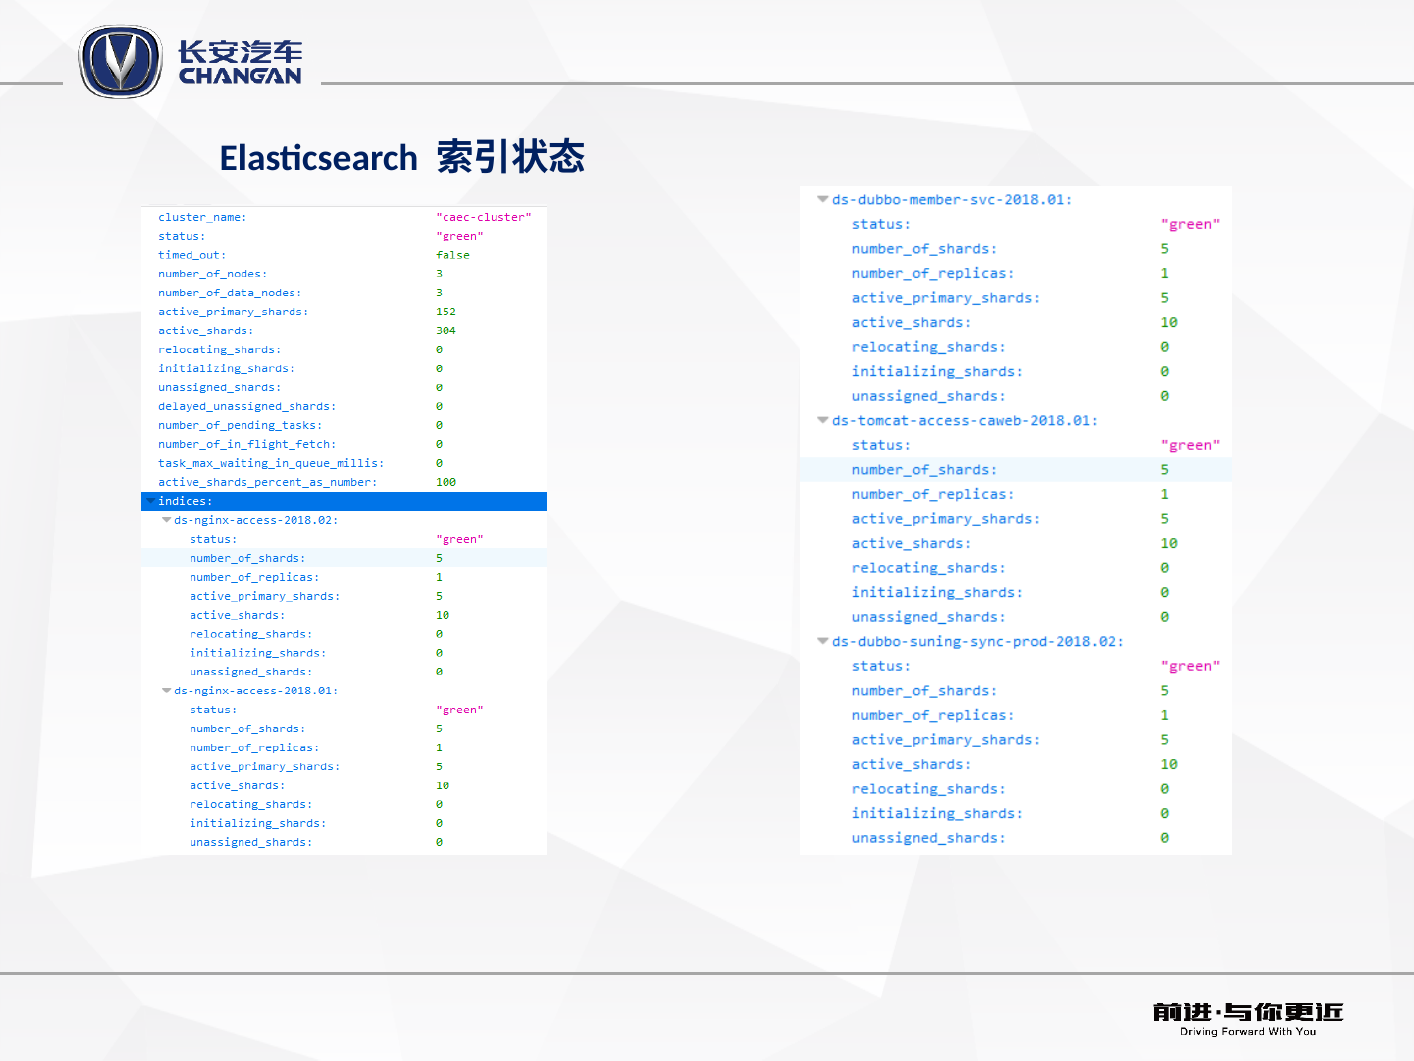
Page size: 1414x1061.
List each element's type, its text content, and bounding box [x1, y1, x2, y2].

picture [0, 0, 1414, 972]
text_box Elasticsearch 索引状态 [204, 125, 1001, 186]
picture [0, 975, 1414, 1061]
